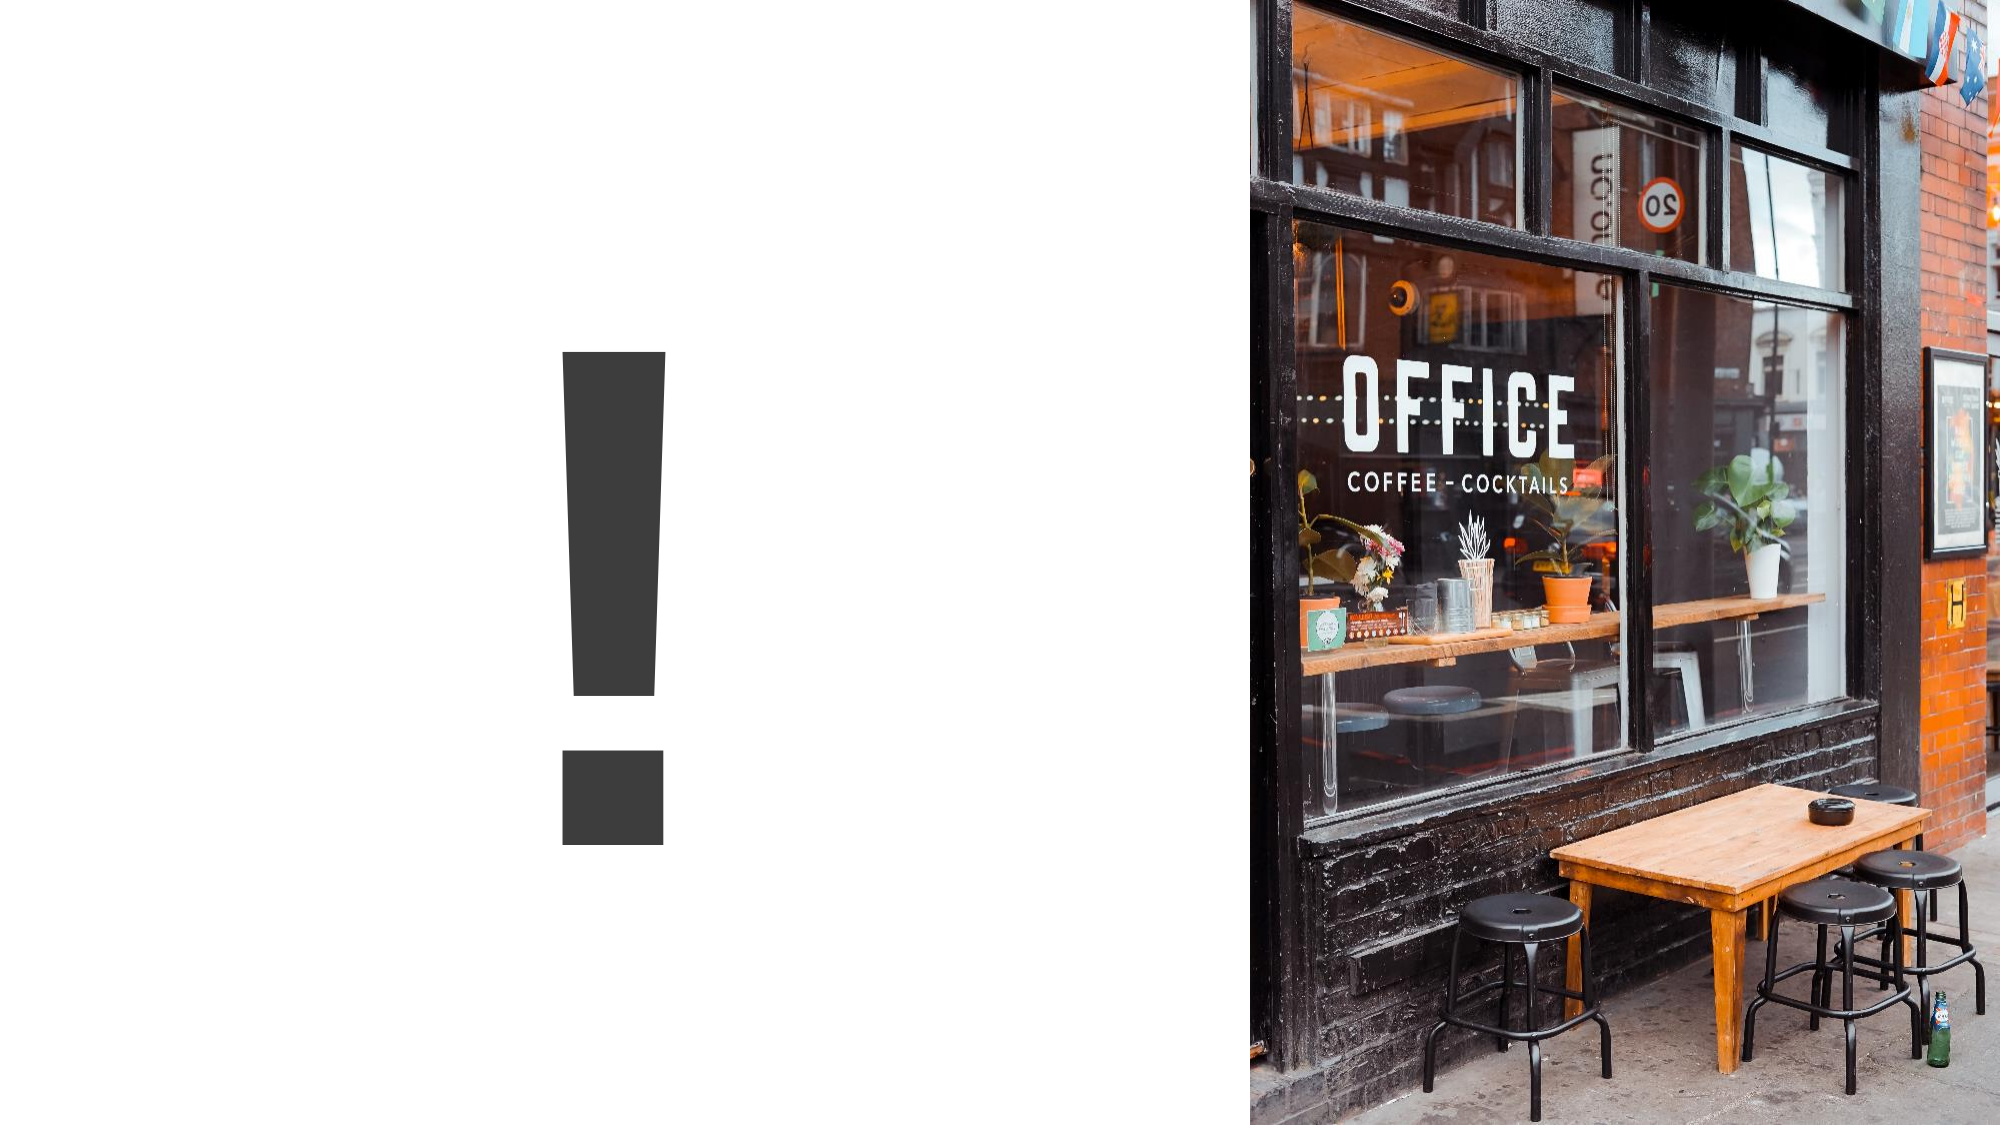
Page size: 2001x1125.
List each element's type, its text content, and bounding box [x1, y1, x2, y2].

picture [1249, 0, 2000, 1125]
text_box ! [478, 120, 750, 996]
